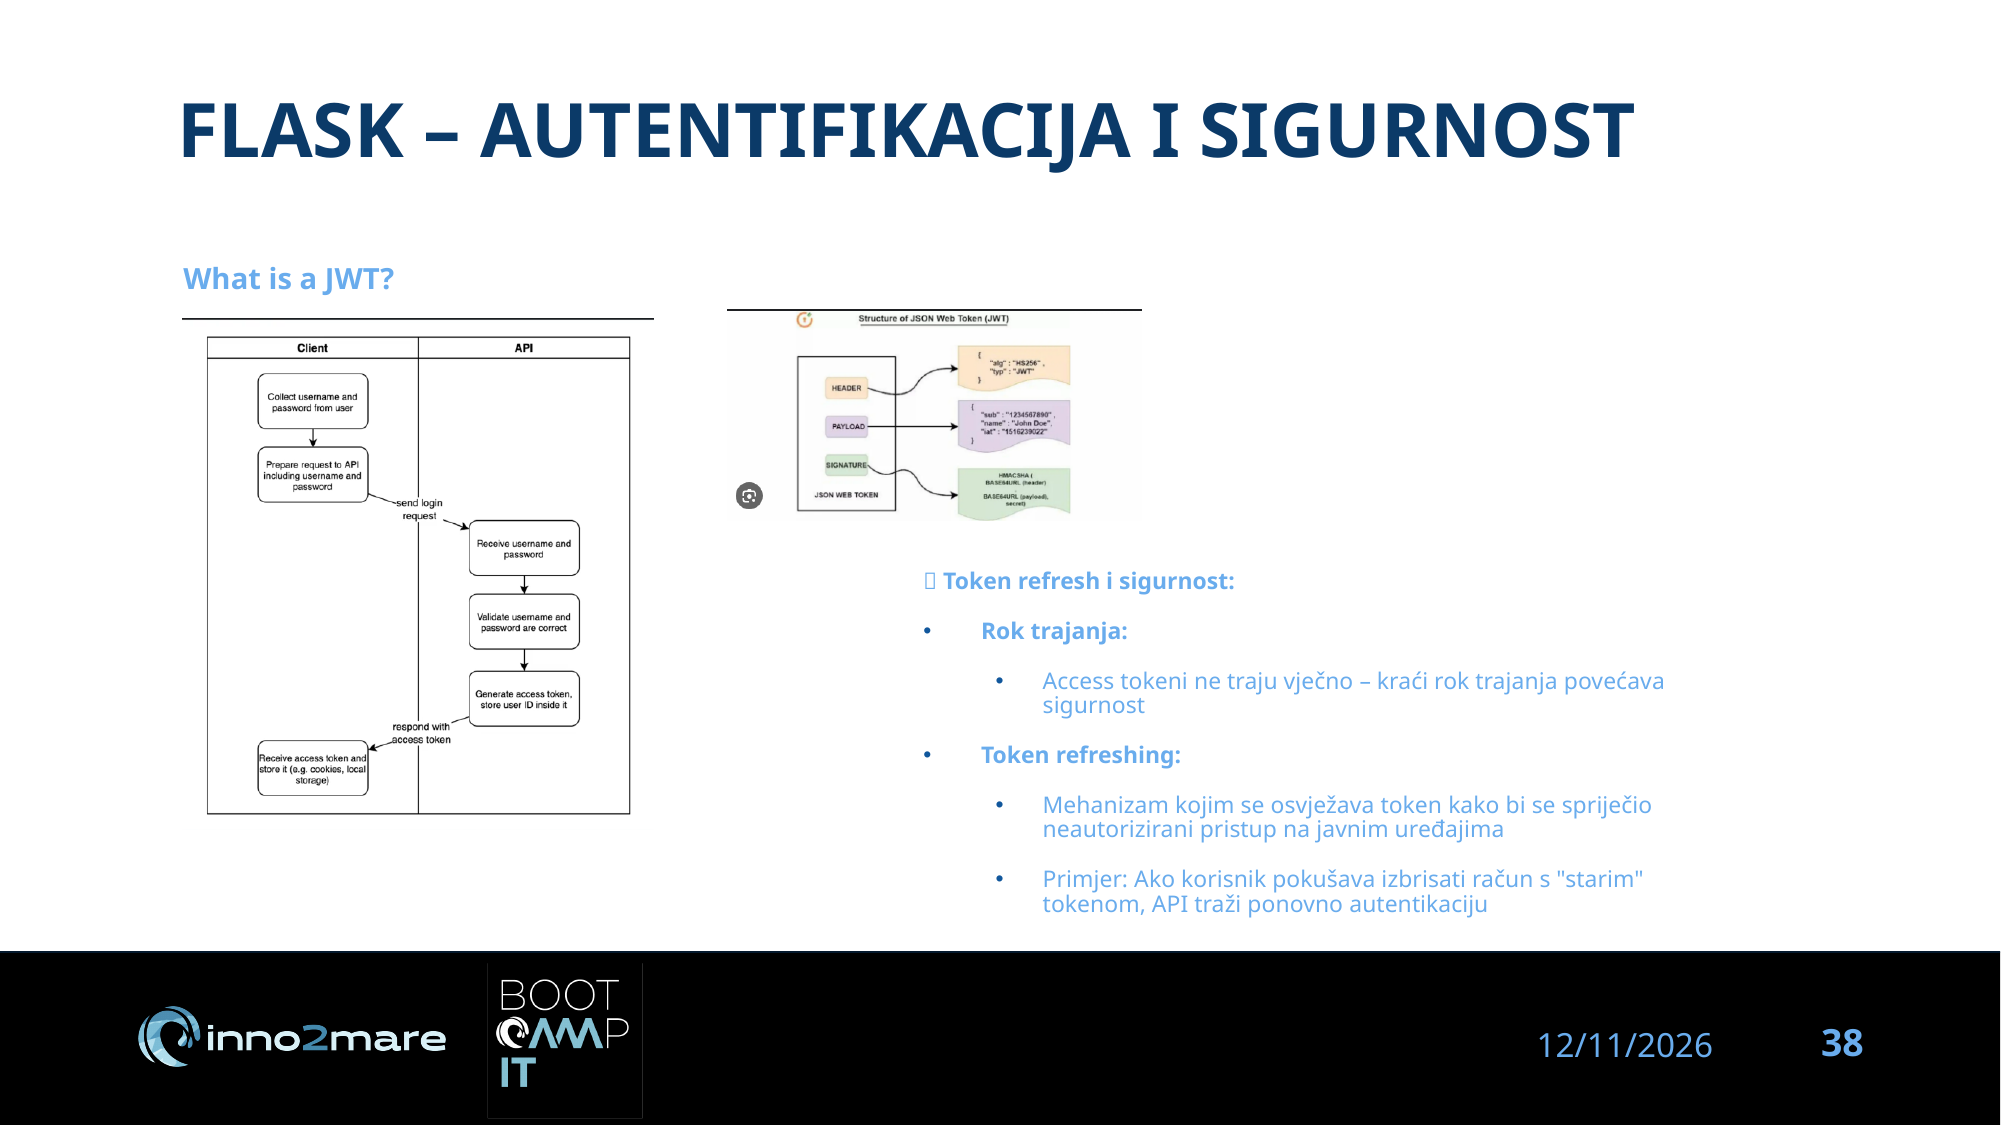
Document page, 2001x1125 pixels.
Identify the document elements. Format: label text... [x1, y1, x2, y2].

picture [182, 318, 654, 830]
text_box FLASK – Autentifikacija i sigurnost [162, 62, 1888, 203]
picture [727, 309, 1142, 521]
text_box 🔄 Token refresh i sigurnost: Rok trajanja: Access tokeni ne traju vječno – kraći rok trajanja povećava sigurnost Token refreshing: Mehanizam kojim se osvježava token kako bi se spriječio neautorizirani pristup na javnim uređajima Primjer: Ako korisnik pokušava izbrisati račun s "starim" tokenom, API traži ponovno autentikaciju [905, 562, 1739, 931]
picture [138, 957, 690, 1124]
text_box What is a JWT? [165, 257, 452, 310]
